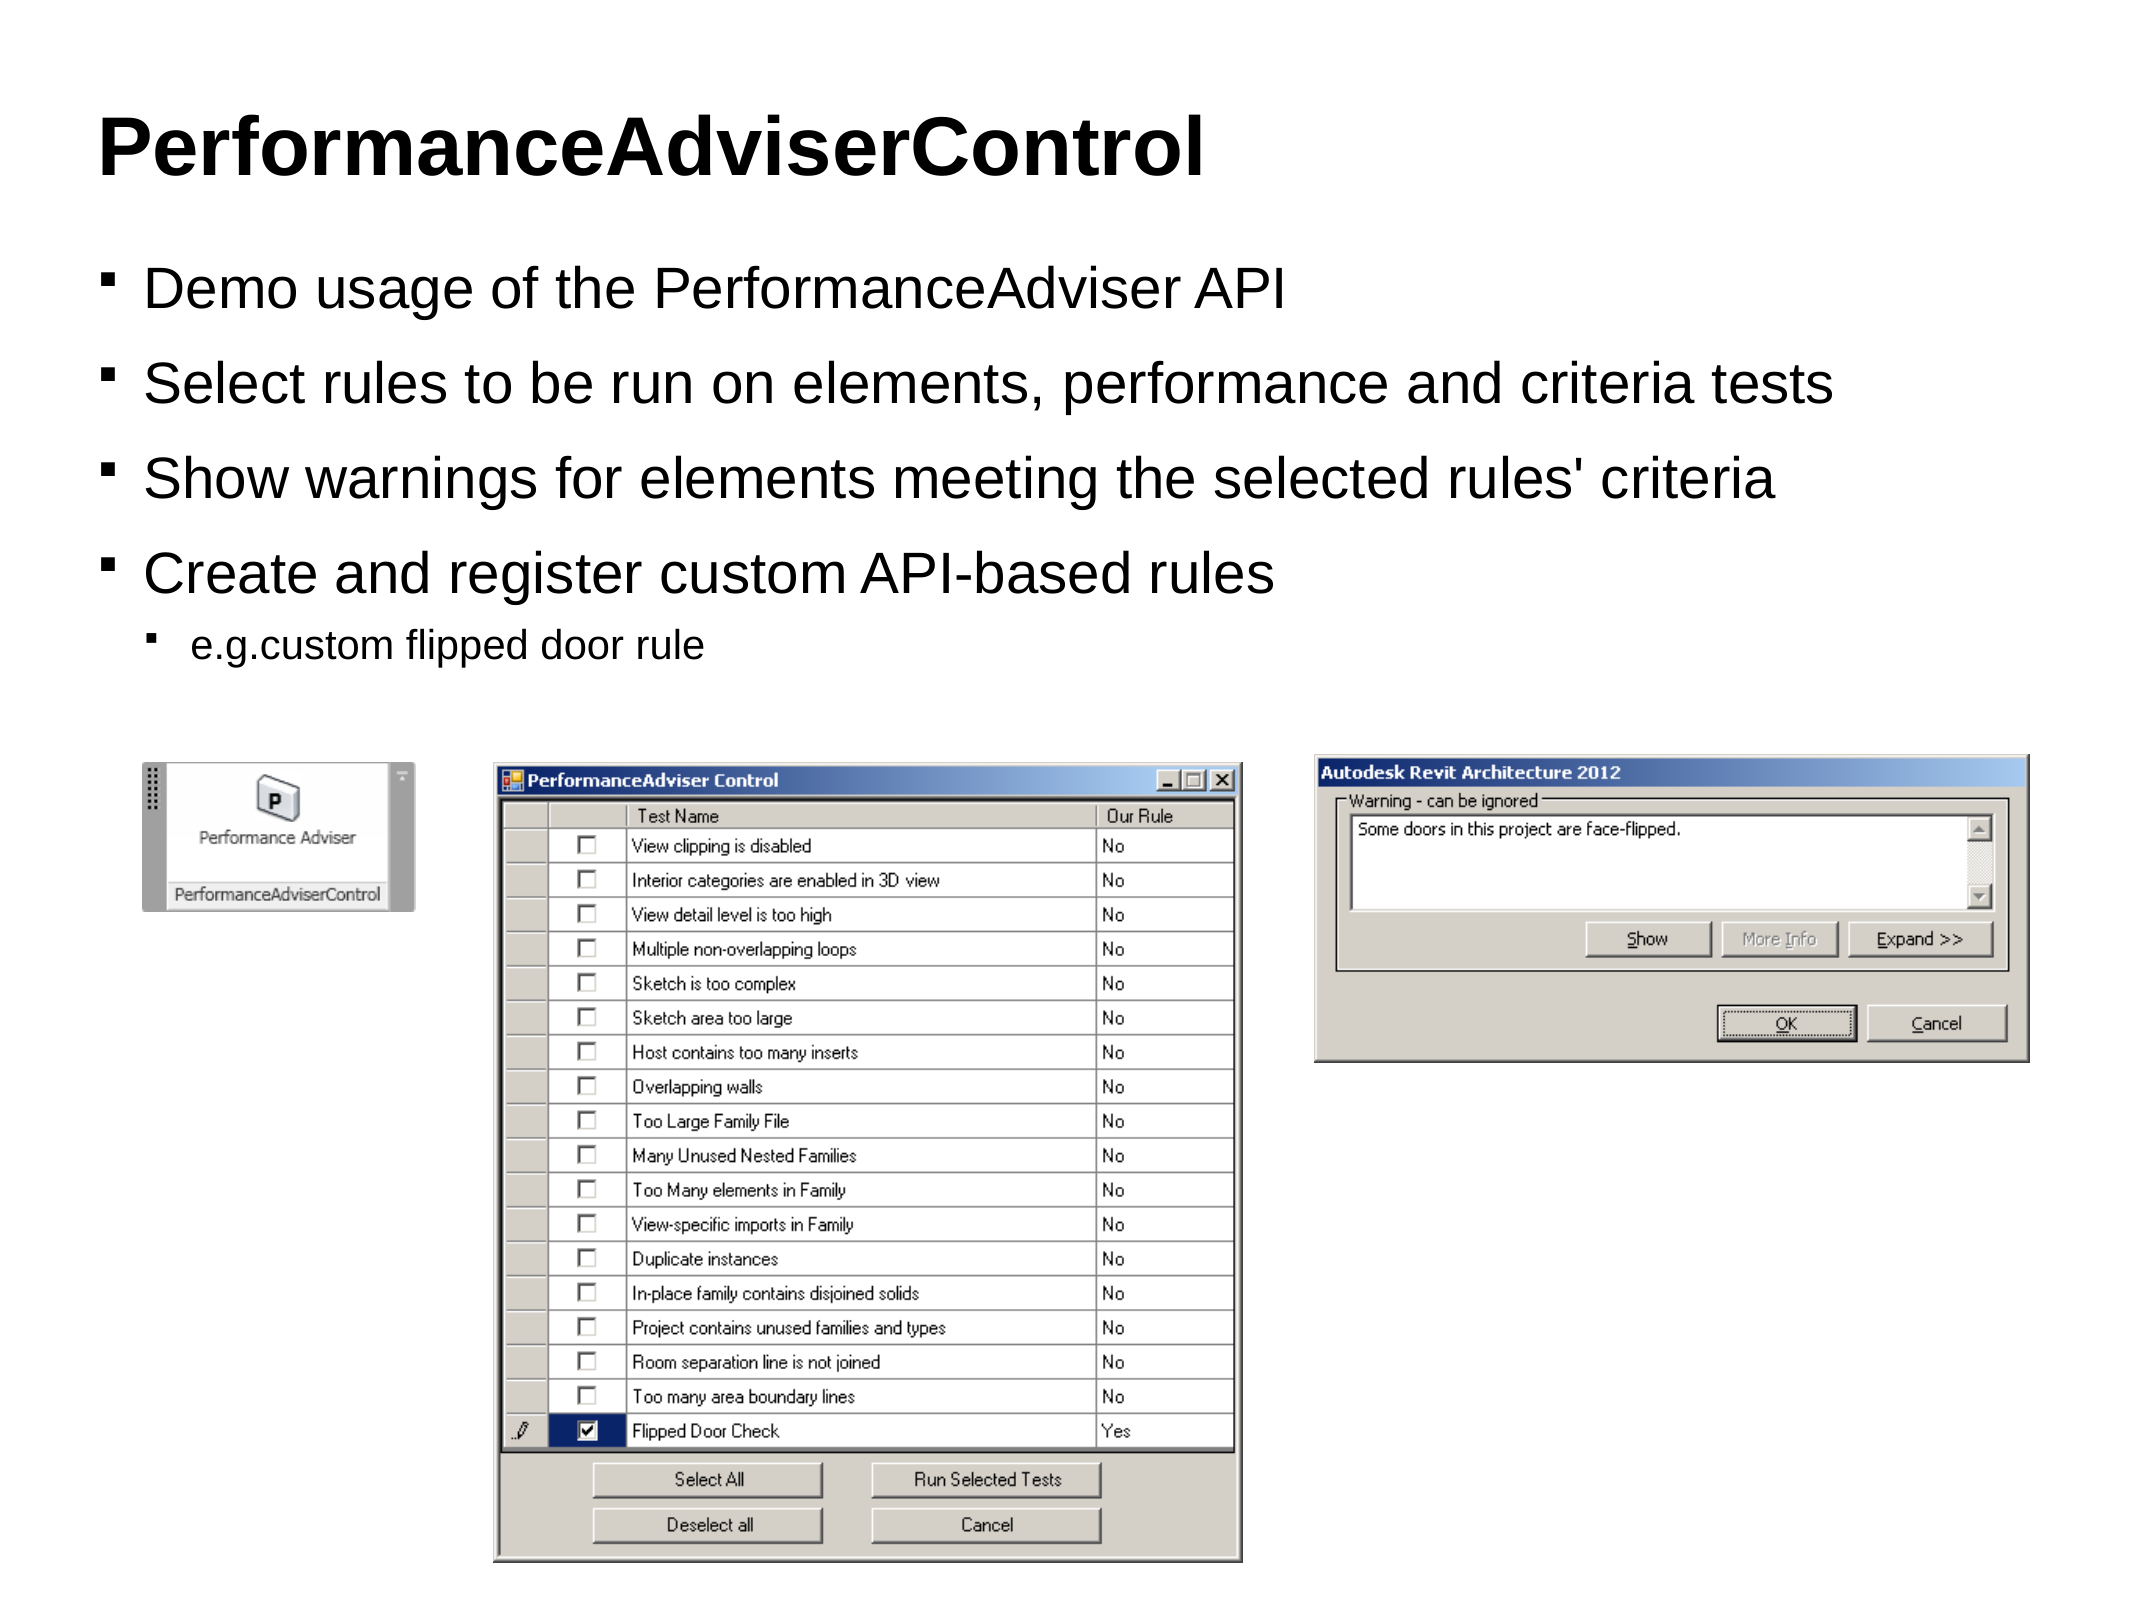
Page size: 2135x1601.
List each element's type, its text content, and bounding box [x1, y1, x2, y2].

picture [141, 762, 416, 912]
picture [493, 762, 1243, 1563]
title PerformanceAdviserControl [96, 59, 2028, 226]
list Demo usage of the PerformanceAdviser API Select rules to be run on elements, performance and criteria tests Show warnings for elements meeting the selected rules' criteria Create and register custom API-based rules e.g.custom flipped door rule [96, 249, 2028, 689]
picture [1313, 754, 2030, 1063]
